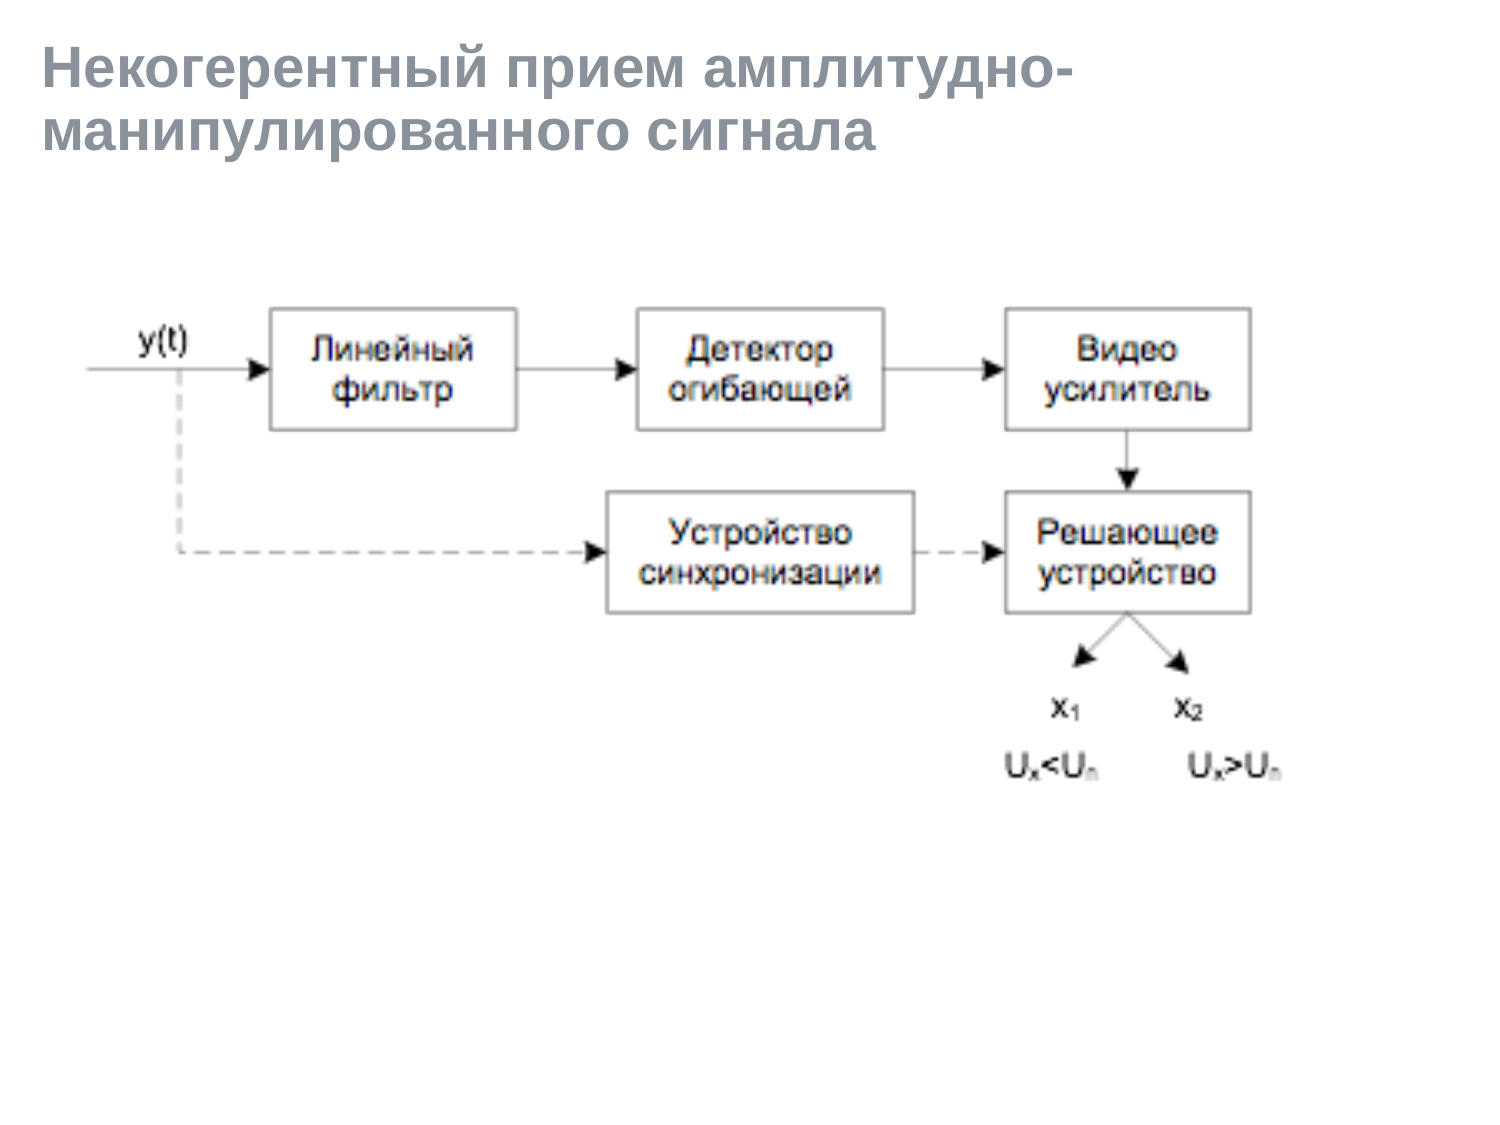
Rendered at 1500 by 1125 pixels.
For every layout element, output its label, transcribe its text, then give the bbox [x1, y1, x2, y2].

picture [57, 282, 1346, 843]
title Некогерентный прием амплитудно-манипулированного сигнала [41, 36, 1459, 289]
